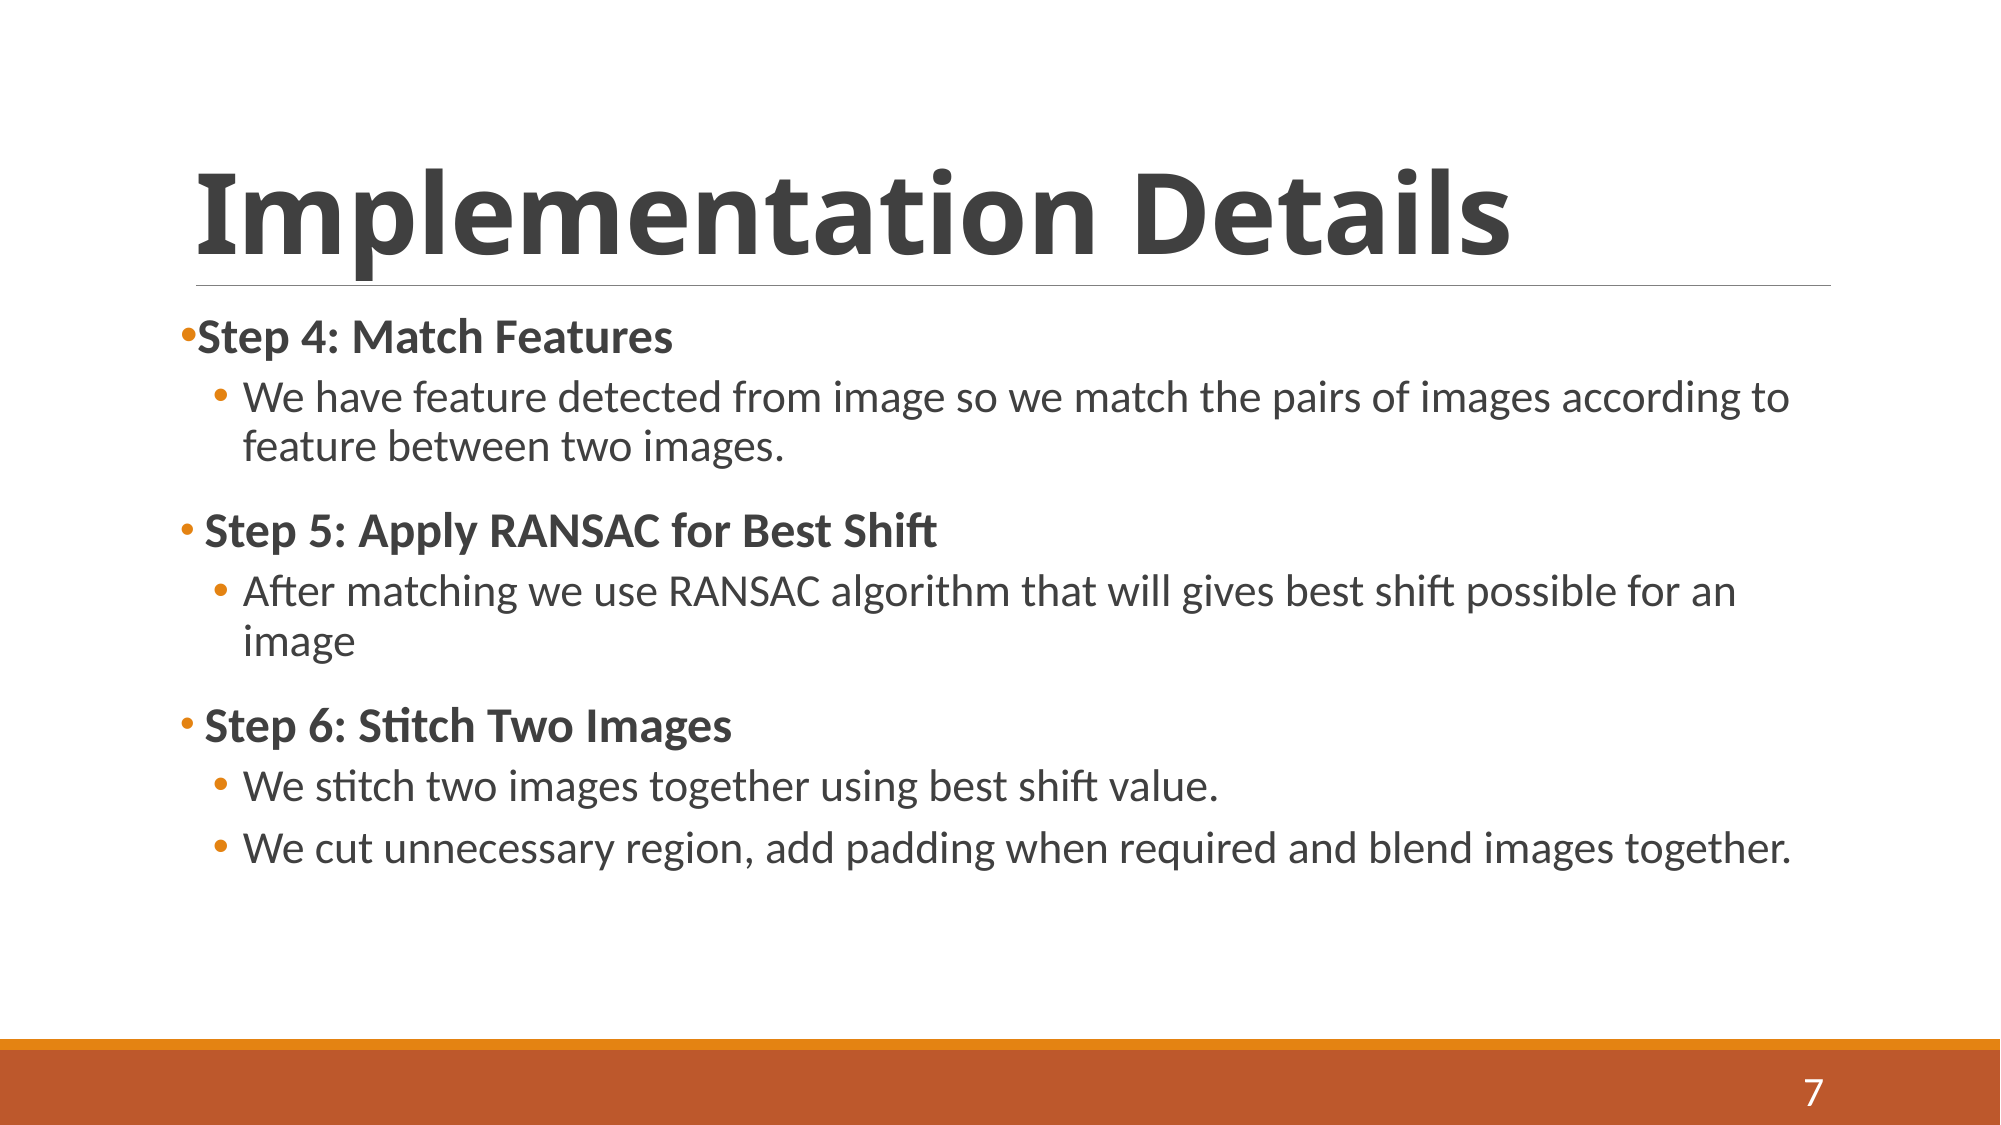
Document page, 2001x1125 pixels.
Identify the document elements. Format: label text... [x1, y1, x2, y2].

slide_number 7 [1624, 1059, 1840, 1120]
title Implementation Details [180, 47, 1830, 285]
list Step 4: Match Features We have feature detected from image so we match the pairs of images according to feature between two images. Step 5: Apply RANSAC for Best Shift After matching we use RANSAC algorithm that will gives best shift possible for an image Step 6: Stitch Two Images We stitch two images together using best shift value. We cut unnecessary region, add padding when required and blend images together. [180, 302, 1830, 963]
